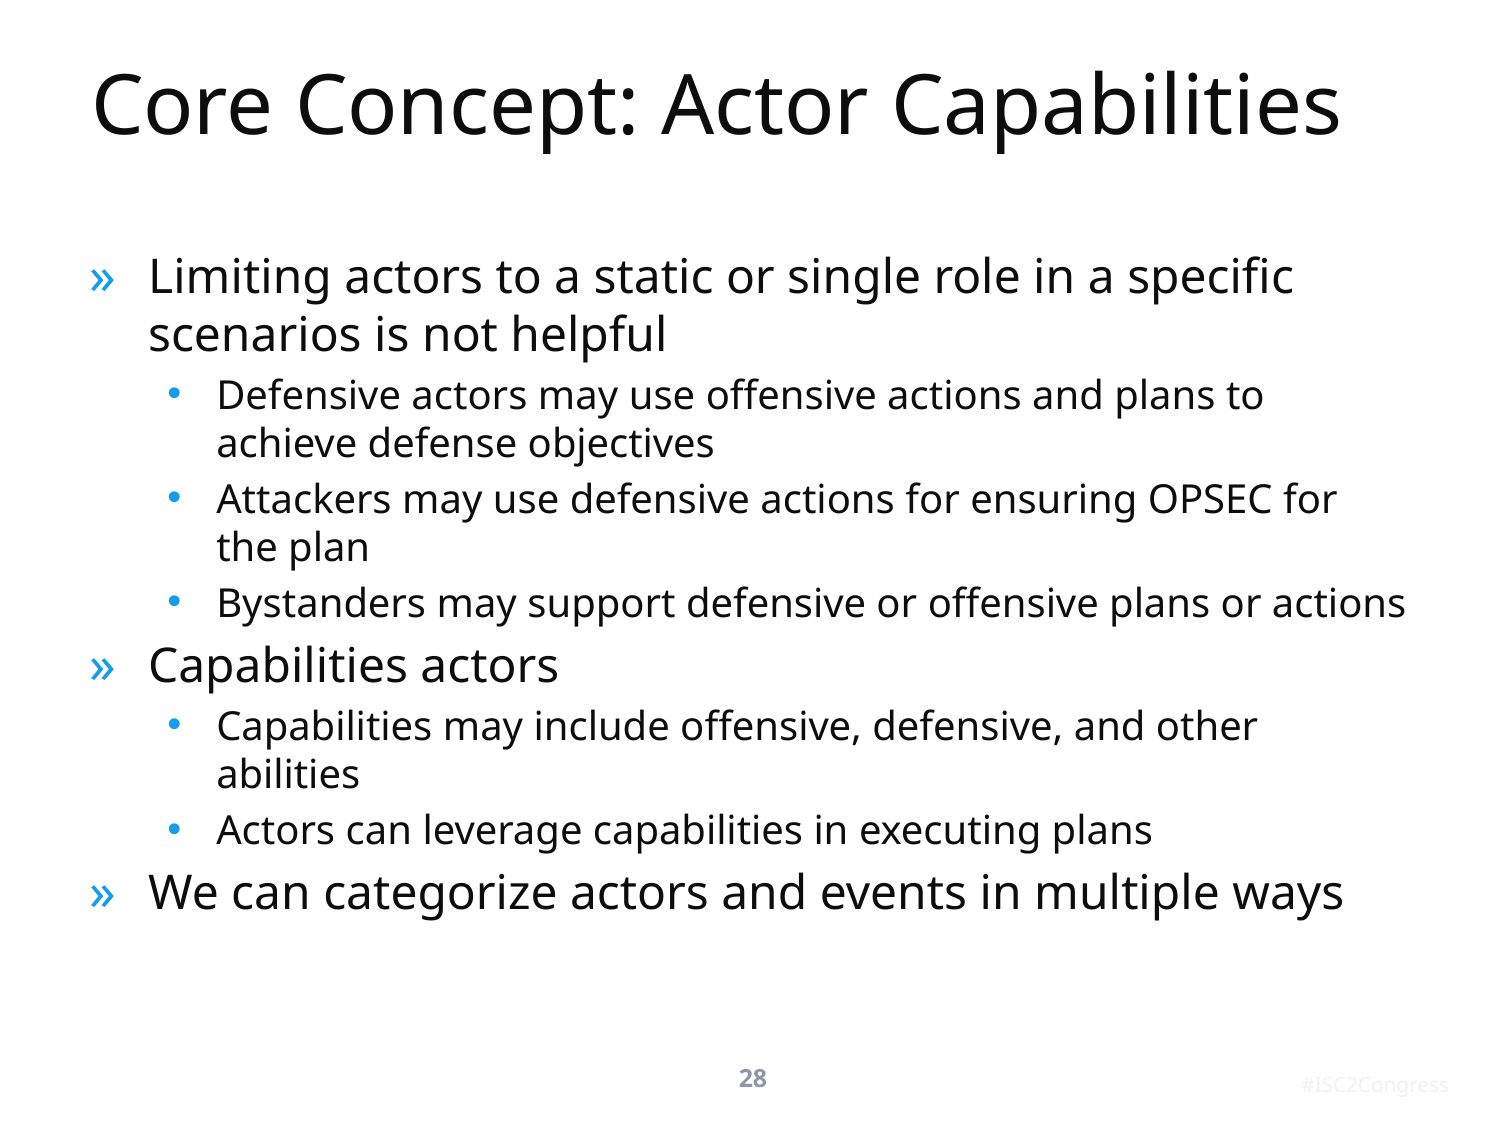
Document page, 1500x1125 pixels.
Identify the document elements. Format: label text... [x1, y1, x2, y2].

list Limiting actors to a static or single role in a specific scenarios is not helpful Defensive actors may use offensive actions and plans to achieve defense objectives Attackers may use defensive actions for ensuring OPSEC for the plan Bystanders may support defensive or offensive plans or actions Capabilities actors Capabilities may include offensive, defensive, and other abilities Actors can leverage capabilities in executing plans We can categorize actors and events in multiple ways [75, 238, 1425, 977]
title Core Concept: Actor Capabilities [76, 23, 1392, 180]
